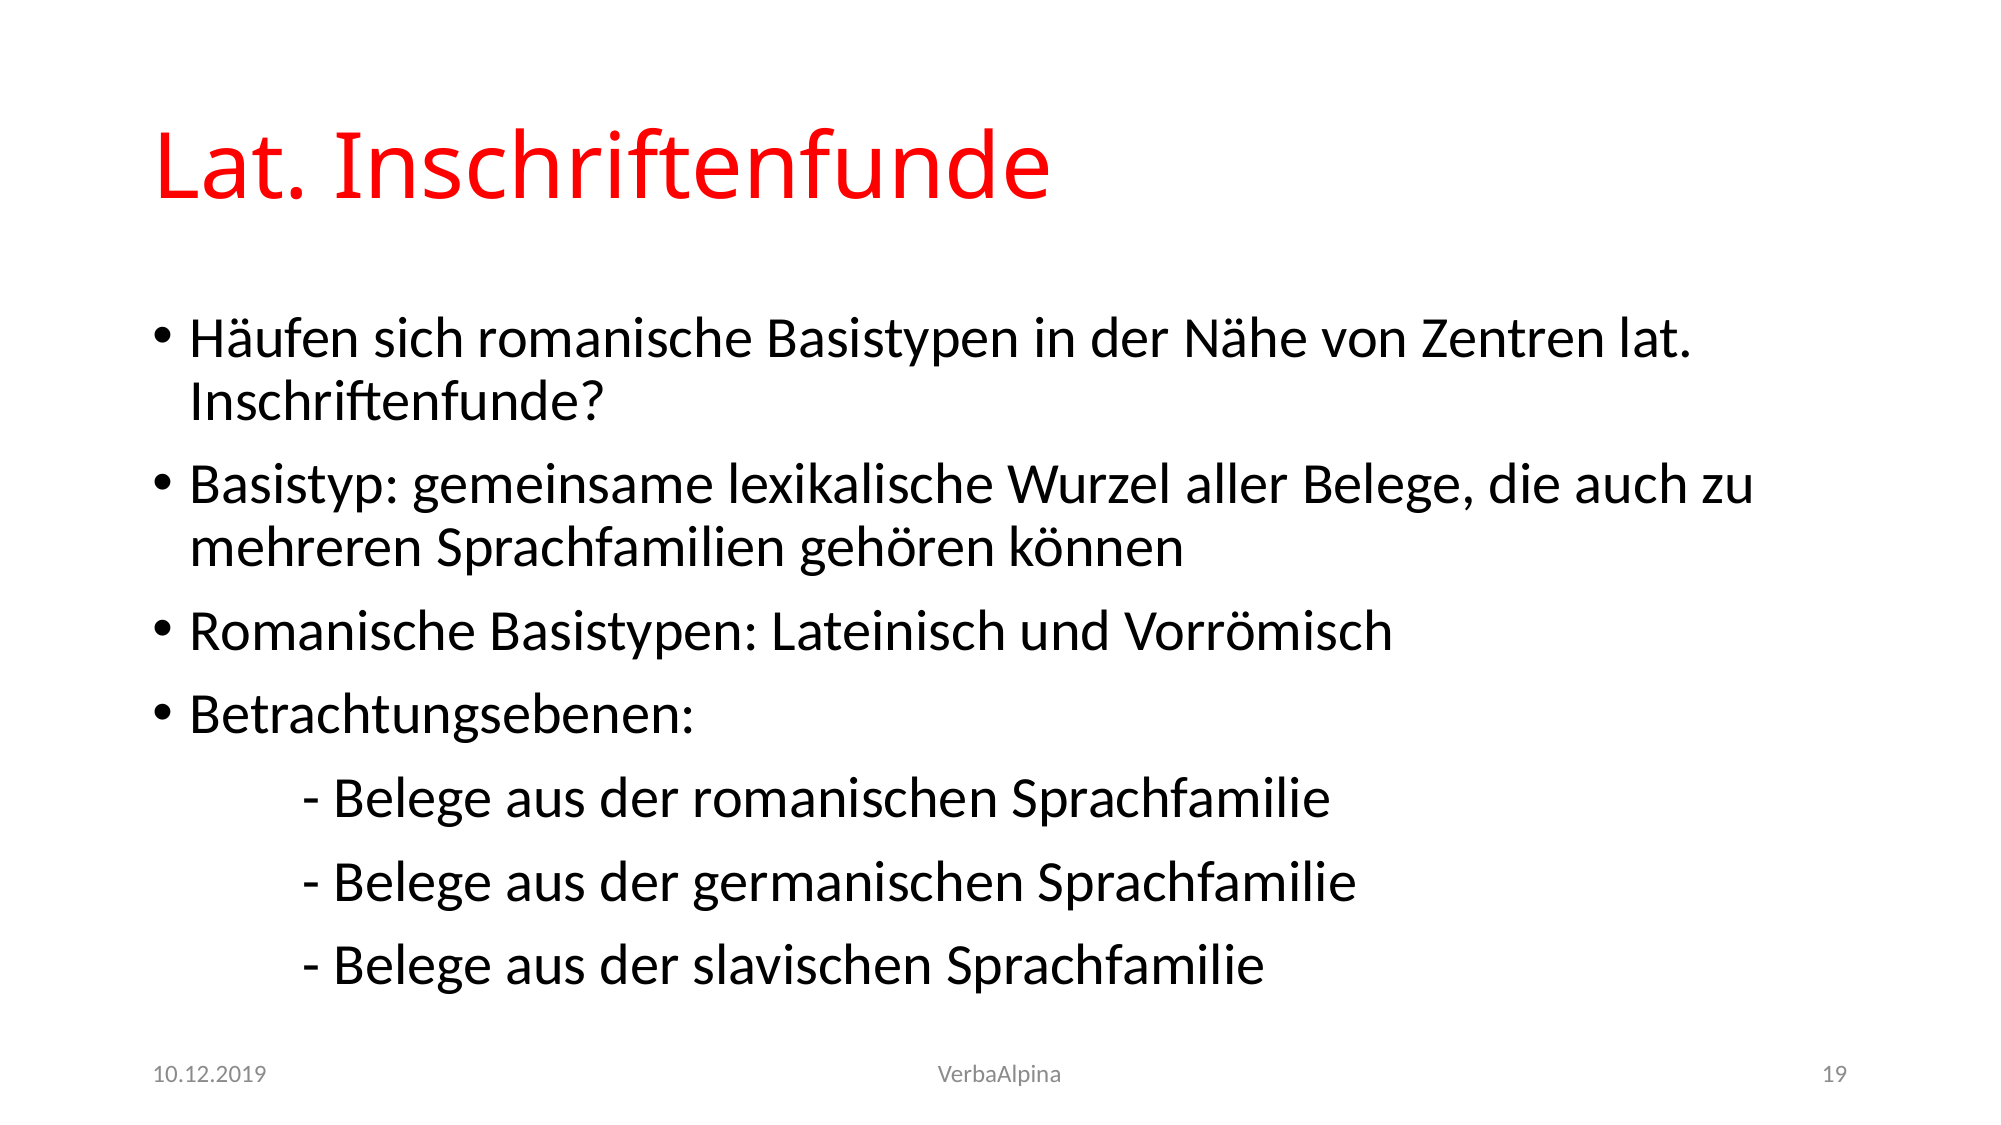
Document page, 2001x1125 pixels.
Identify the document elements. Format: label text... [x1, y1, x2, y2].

slide_number 19 [1412, 1042, 1863, 1103]
title Lat. Inschriftenfunde [137, 59, 1863, 278]
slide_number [137, 1042, 588, 1103]
footer VerbaAlpina [662, 1042, 1338, 1103]
list Häufen sich romanische Basistypen in der Nähe von Zentren lat. Inschriftenfunde? Basistyp: gemeinsame lexikalische Wurzel aller Belege, die auch zu mehreren Sprachfamilien gehören können Romanische Basistypen: Lateinisch und Vorrömisch Betrachtungsebenen: - Belege aus der romanischen Sprachfamilie - Belege aus der germanischen Sprachfamilie - Belege aus der slavischen Sprachfamilie [137, 299, 1863, 1014]
